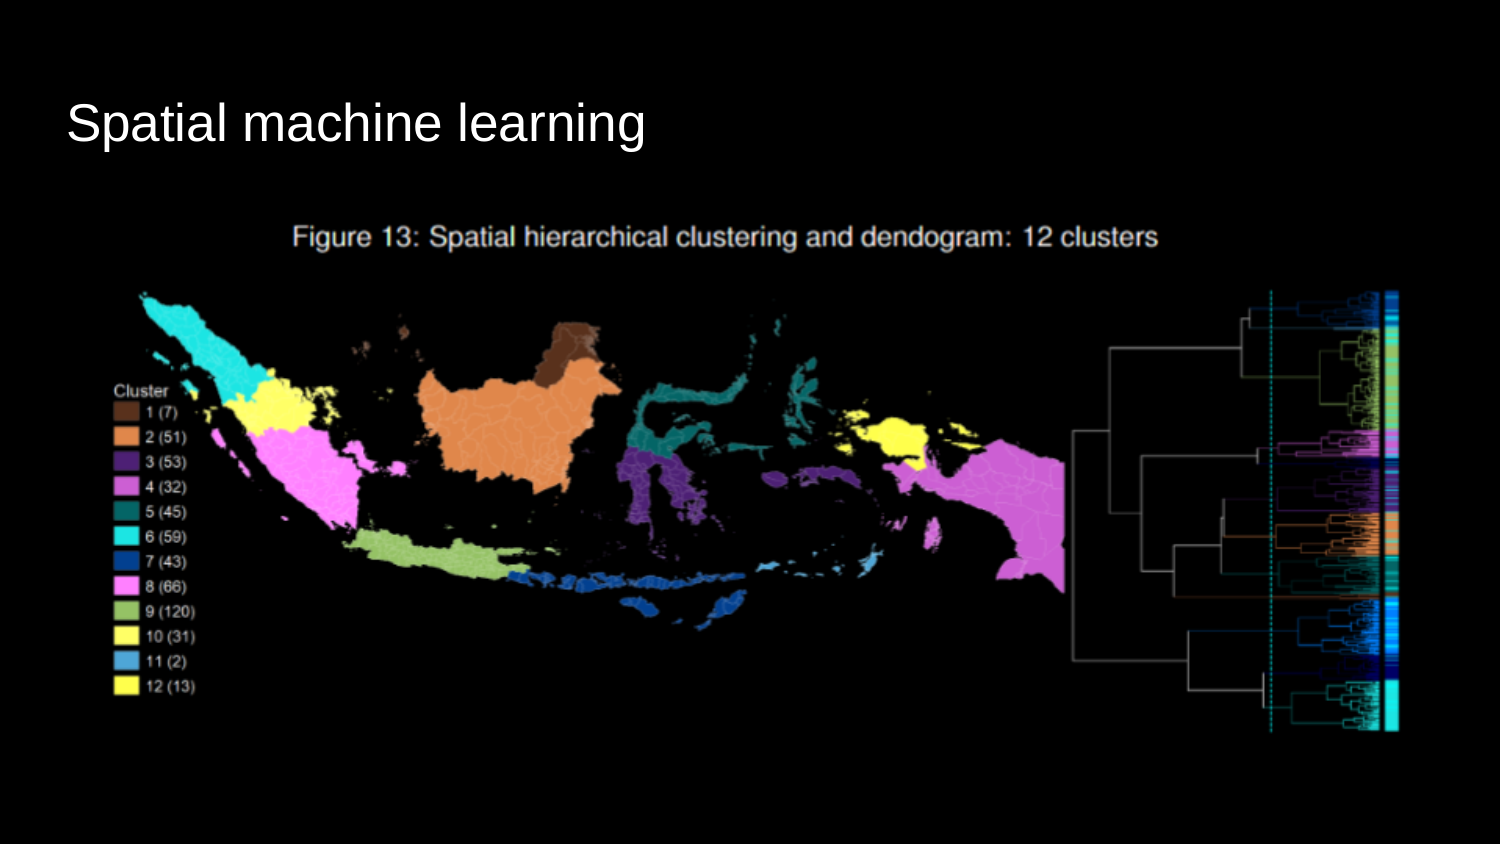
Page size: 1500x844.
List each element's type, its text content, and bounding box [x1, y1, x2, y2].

picture [82, 194, 1418, 777]
title Spatial machine learning [51, 72, 1449, 167]
